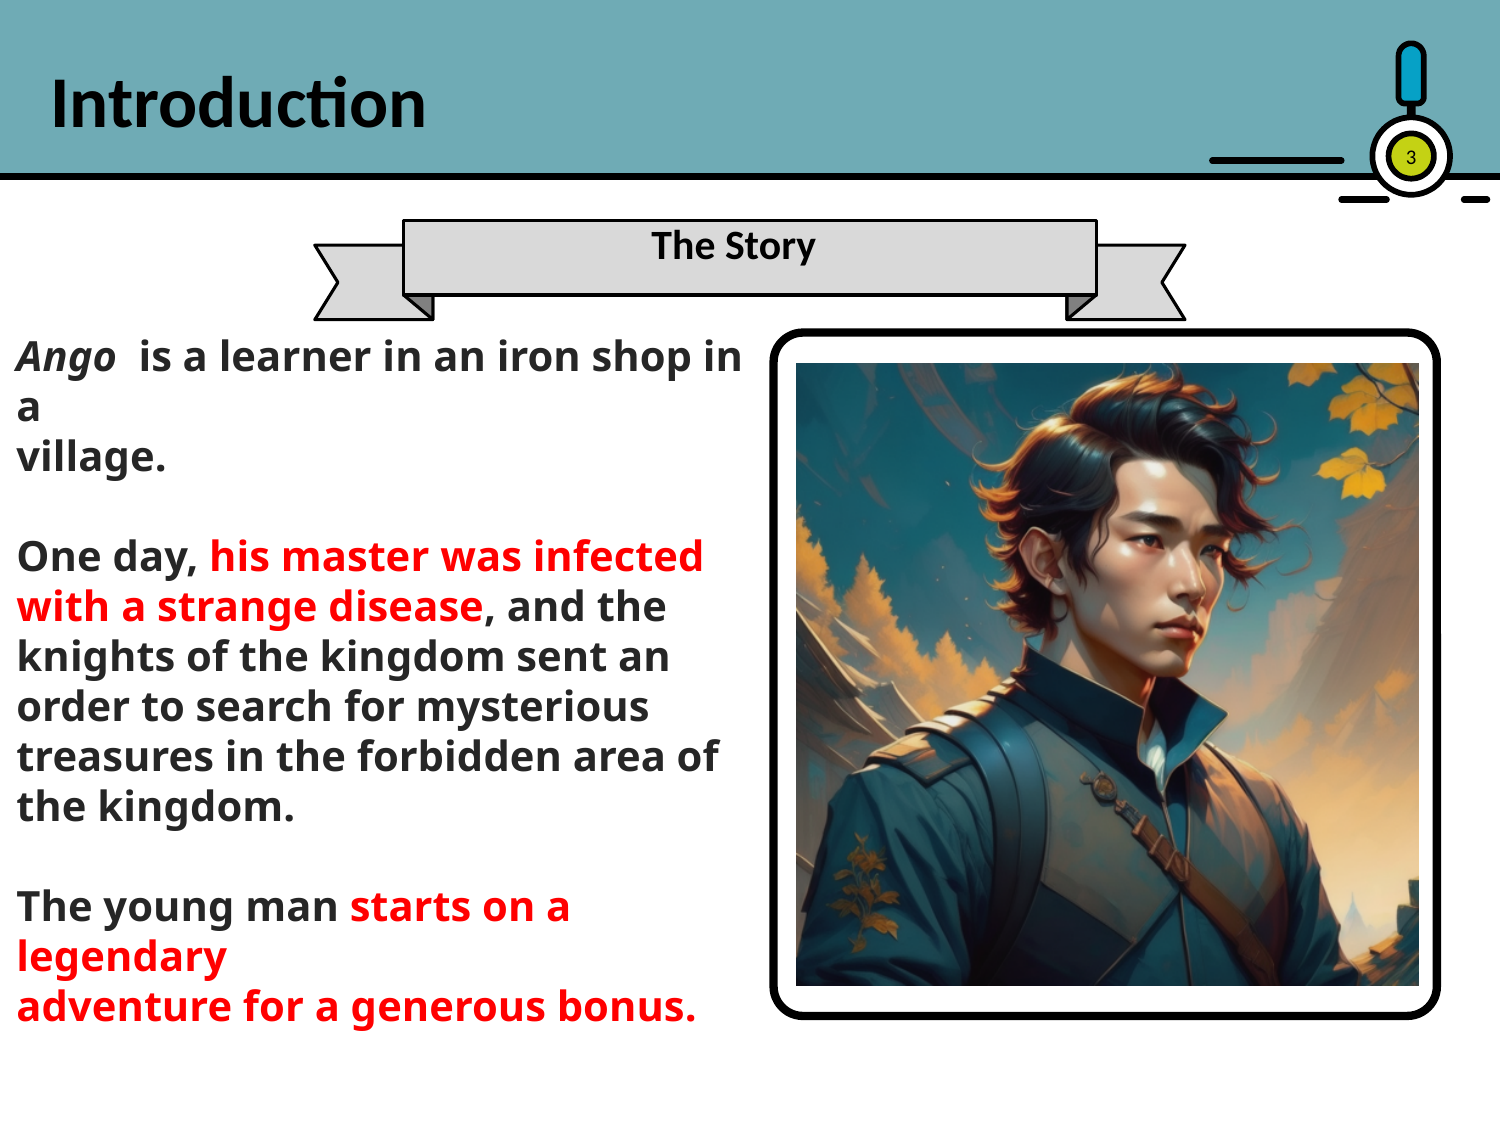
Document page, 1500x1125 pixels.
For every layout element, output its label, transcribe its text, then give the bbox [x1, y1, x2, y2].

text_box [0, 332, 774, 958]
list Introduction [50, 54, 1007, 342]
picture [796, 362, 1419, 986]
slide_number 3 [1372, 143, 1450, 174]
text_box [314, 217, 1186, 320]
text_box [771, 330, 1439, 1019]
